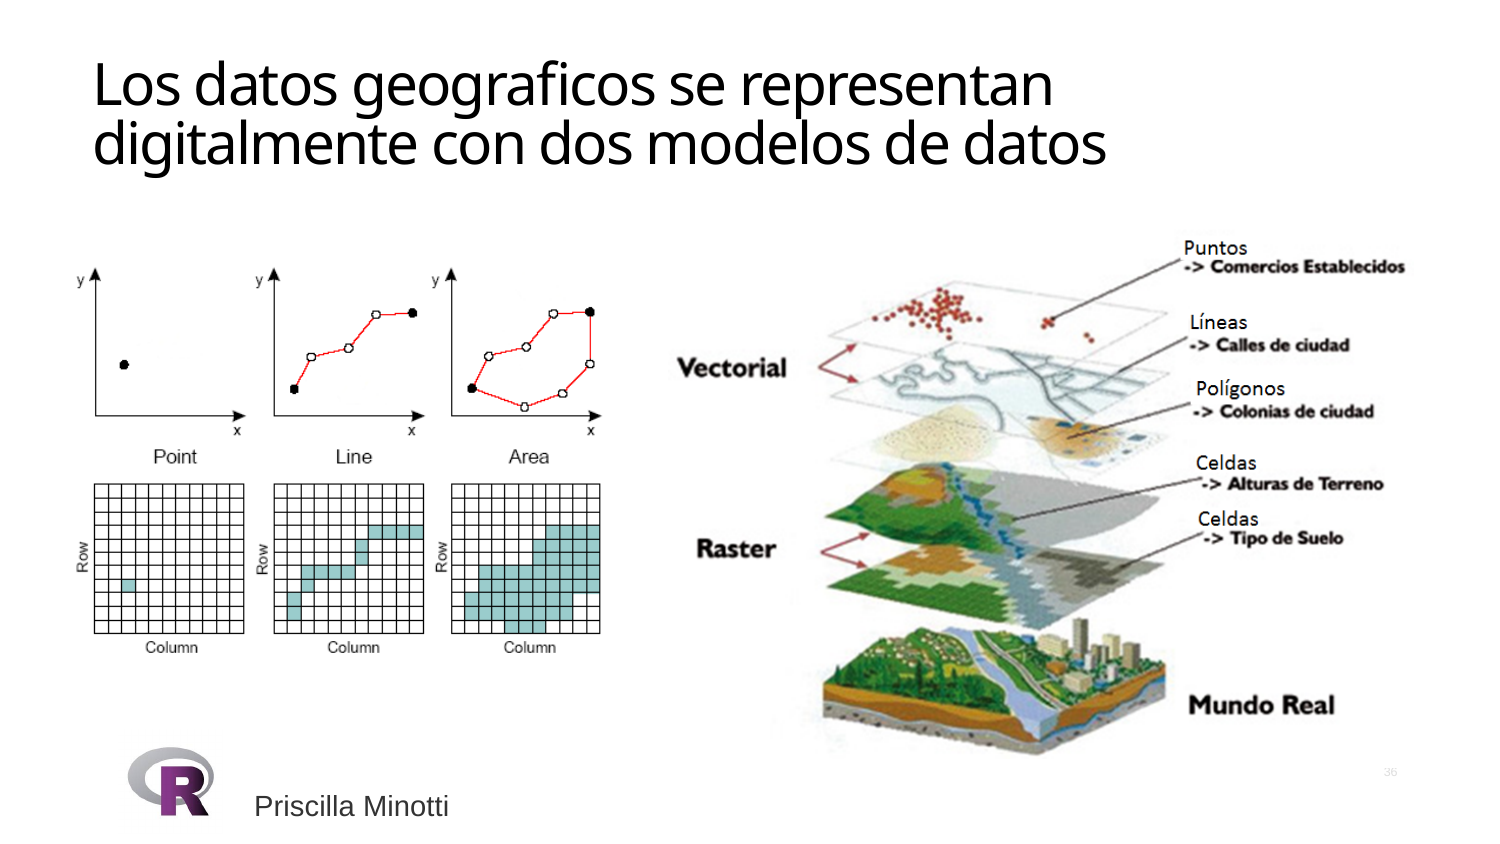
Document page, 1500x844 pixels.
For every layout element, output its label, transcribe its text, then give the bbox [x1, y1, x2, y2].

picture [667, 215, 1482, 759]
picture [118, 729, 223, 834]
title Los datos geograficos se representan digitalmente con dos modelos de datos [80, 49, 1225, 254]
slide_number 36 [1372, 759, 1482, 827]
picture [64, 253, 611, 660]
footer Priscilla Minotti [243, 781, 550, 812]
